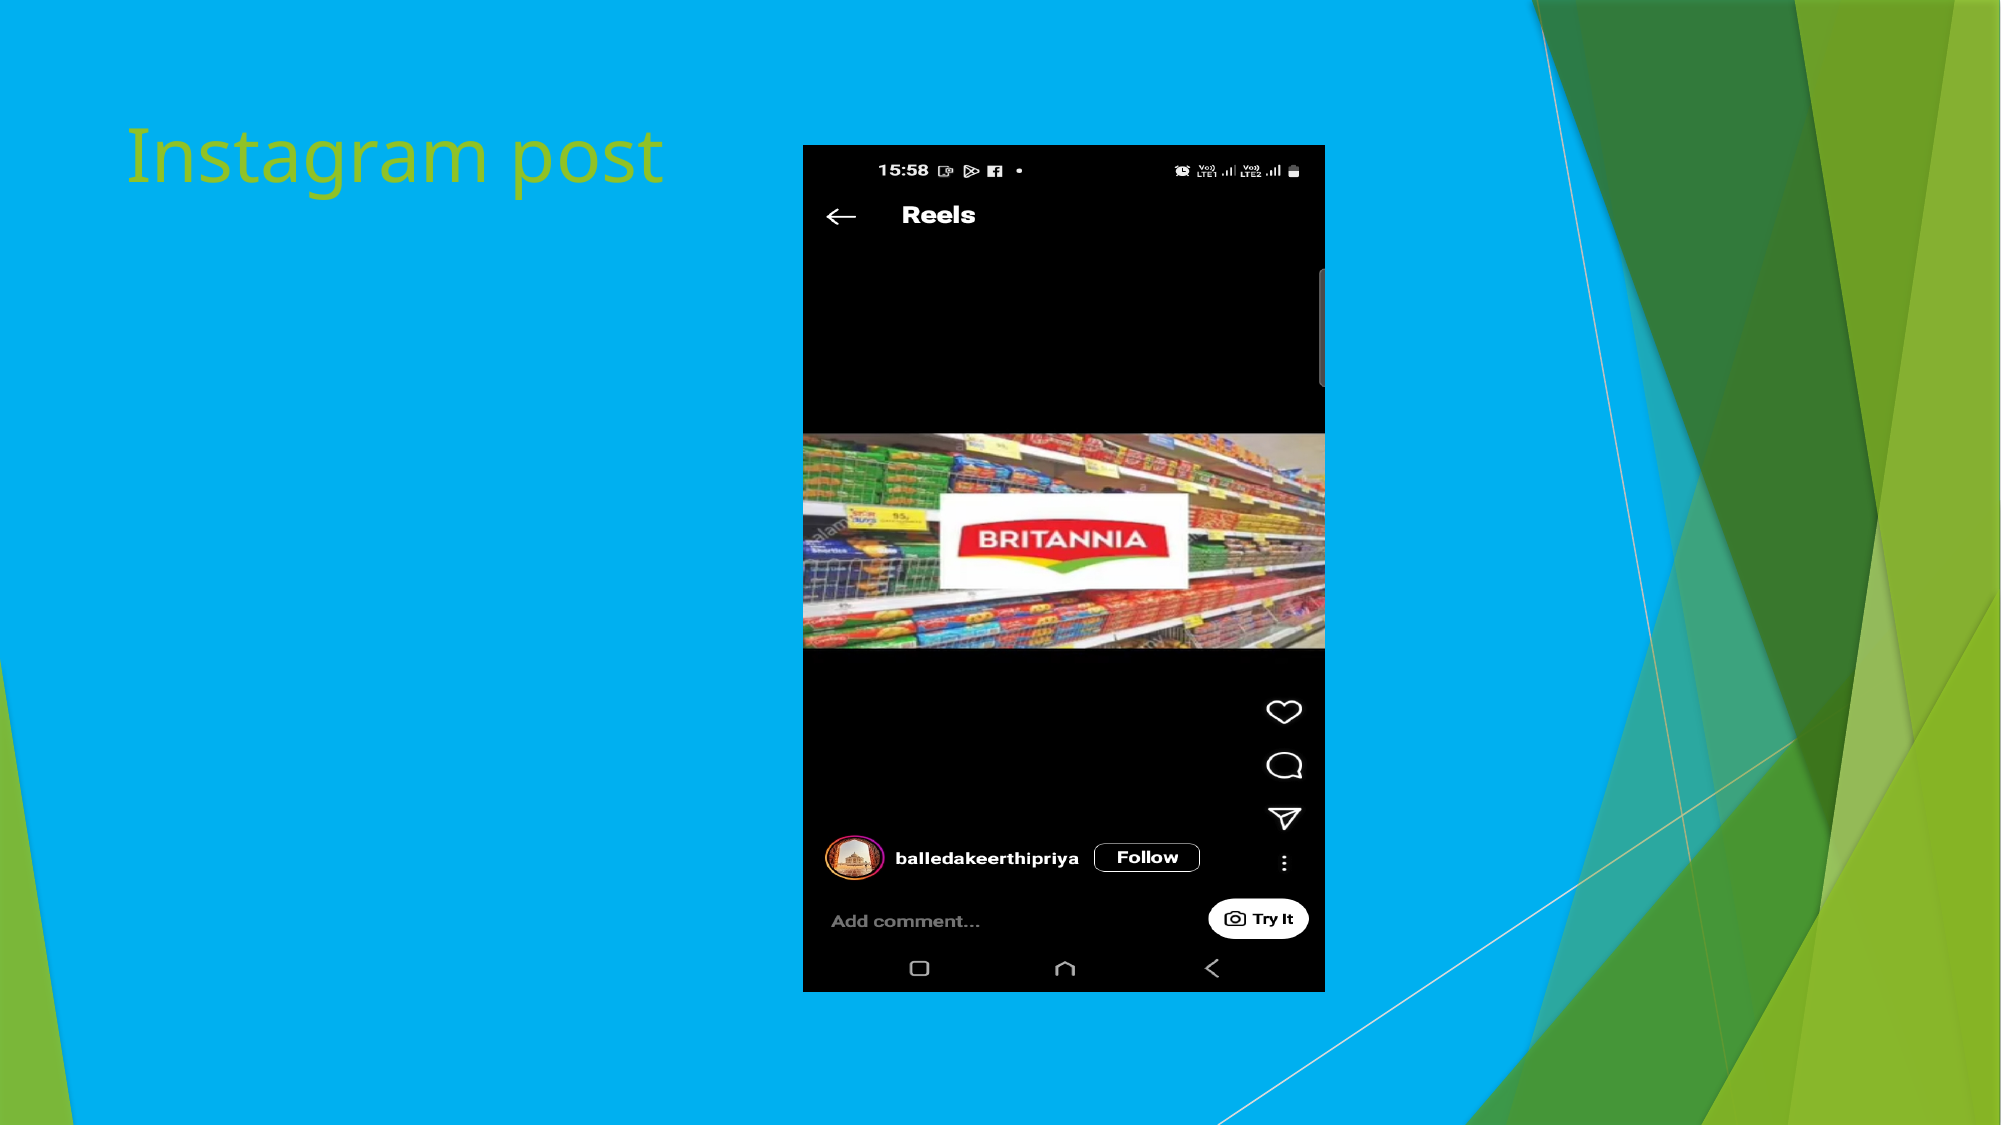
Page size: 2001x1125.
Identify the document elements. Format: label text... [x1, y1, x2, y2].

title Instagram post [111, 99, 1522, 317]
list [802, 144, 1325, 992]
